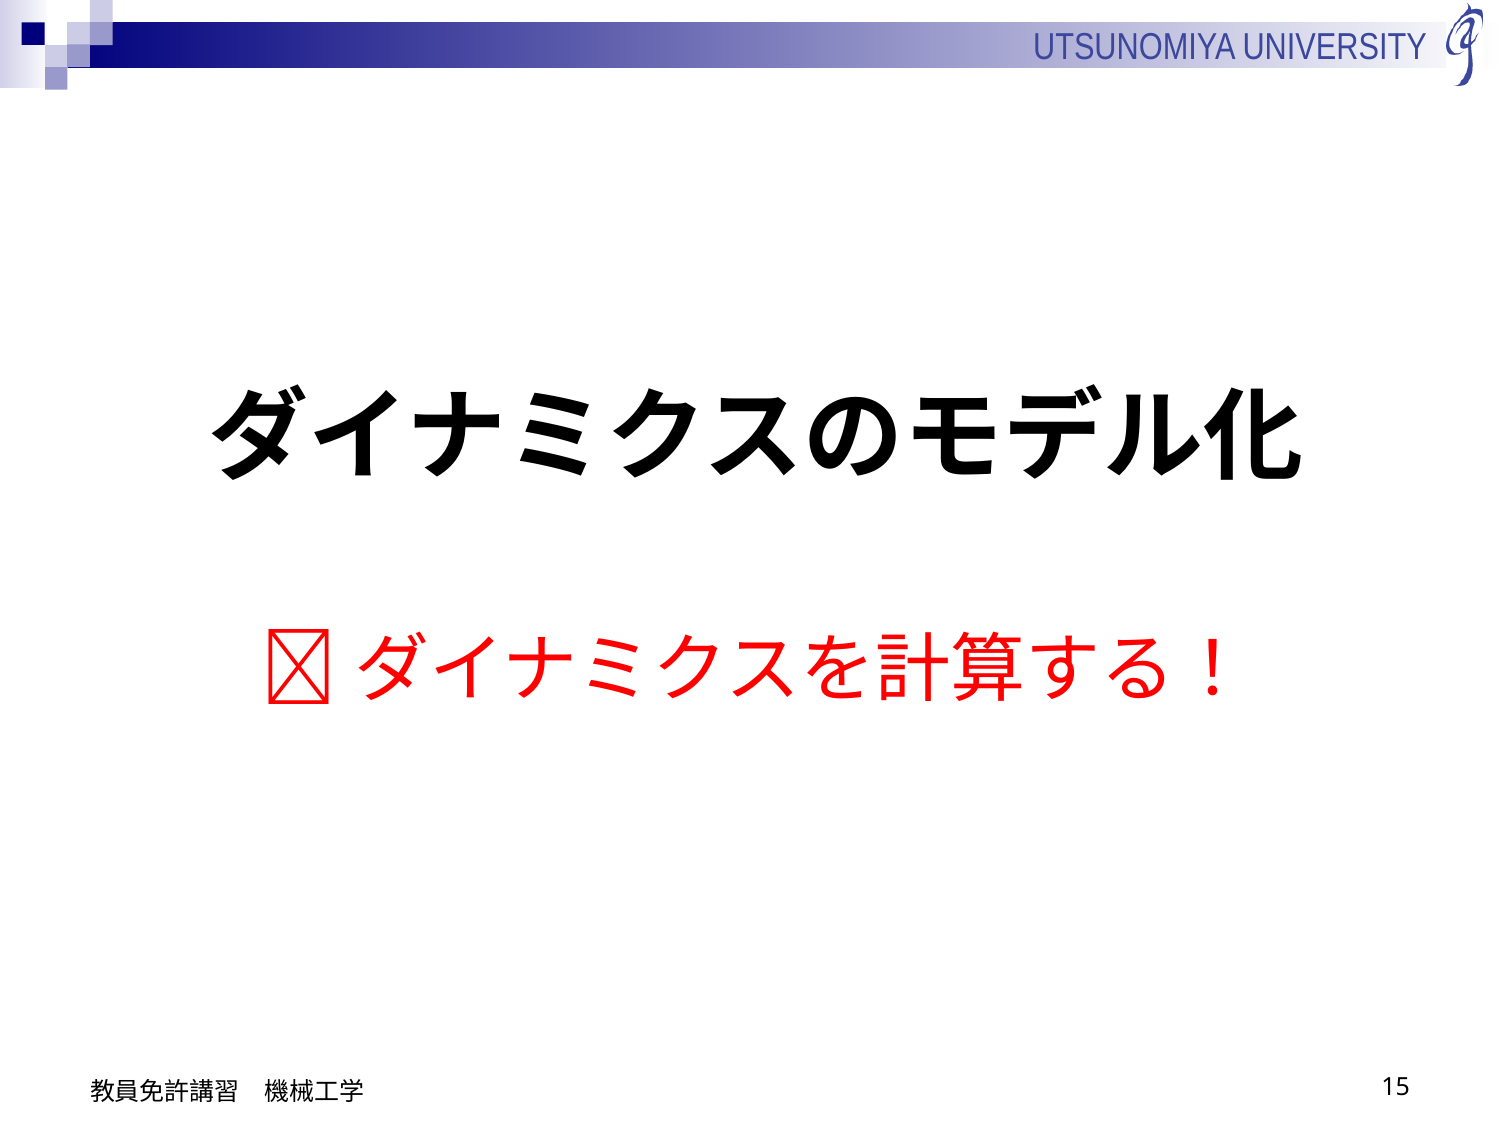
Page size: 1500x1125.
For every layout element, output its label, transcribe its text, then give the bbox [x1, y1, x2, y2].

slide_number 15 [1224, 1049, 1426, 1113]
footer 教員免許講習 機械工学 [74, 1049, 938, 1113]
list ダイナミクスを計算する！ [118, 612, 1394, 859]
picture [1446, 3, 1483, 86]
title ダイナミクスのモデル化 [118, 364, 1394, 588]
